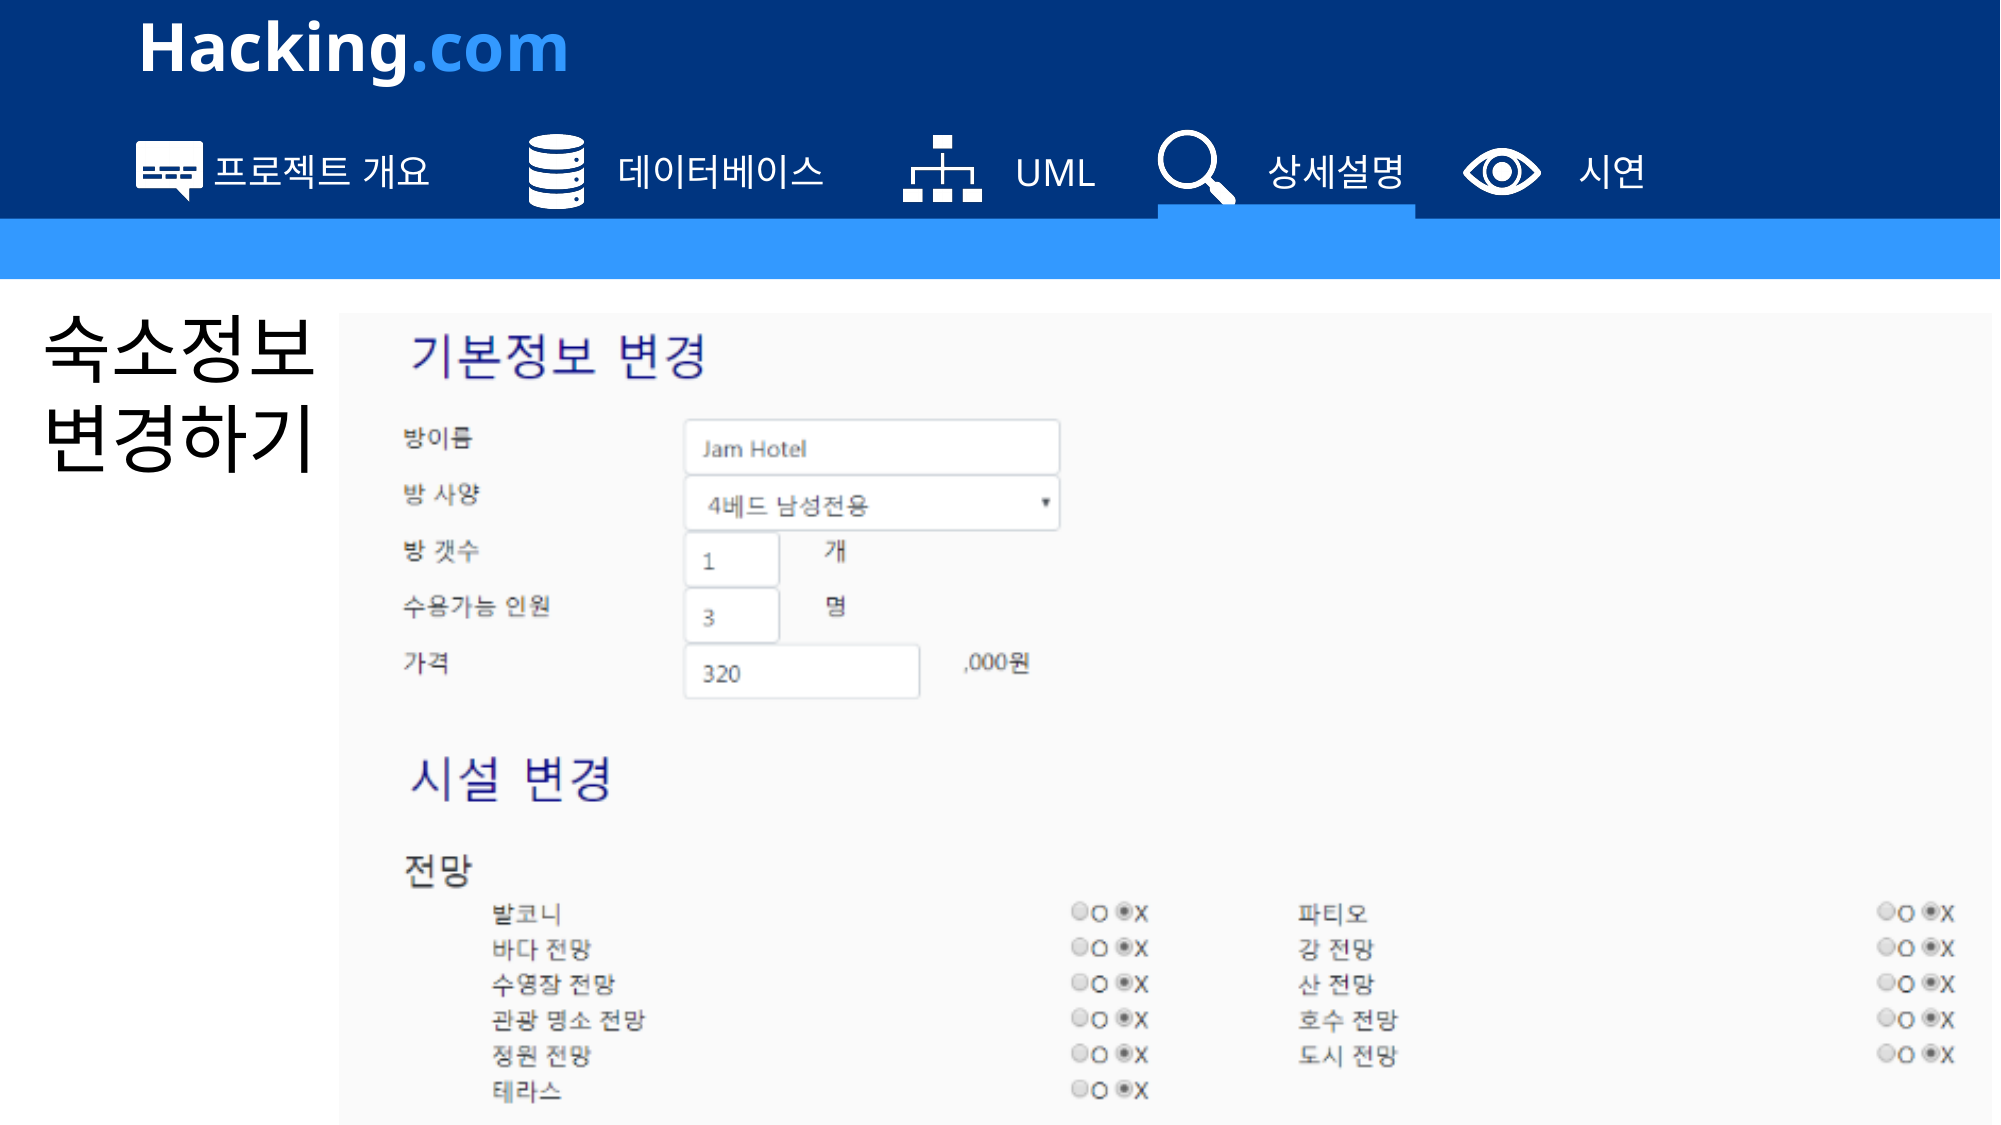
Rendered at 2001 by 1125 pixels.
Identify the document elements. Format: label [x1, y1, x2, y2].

text_box [0, 219, 2000, 280]
picture [339, 313, 1992, 1125]
text_box [27, 295, 371, 491]
picture [0, 0, 2000, 219]
